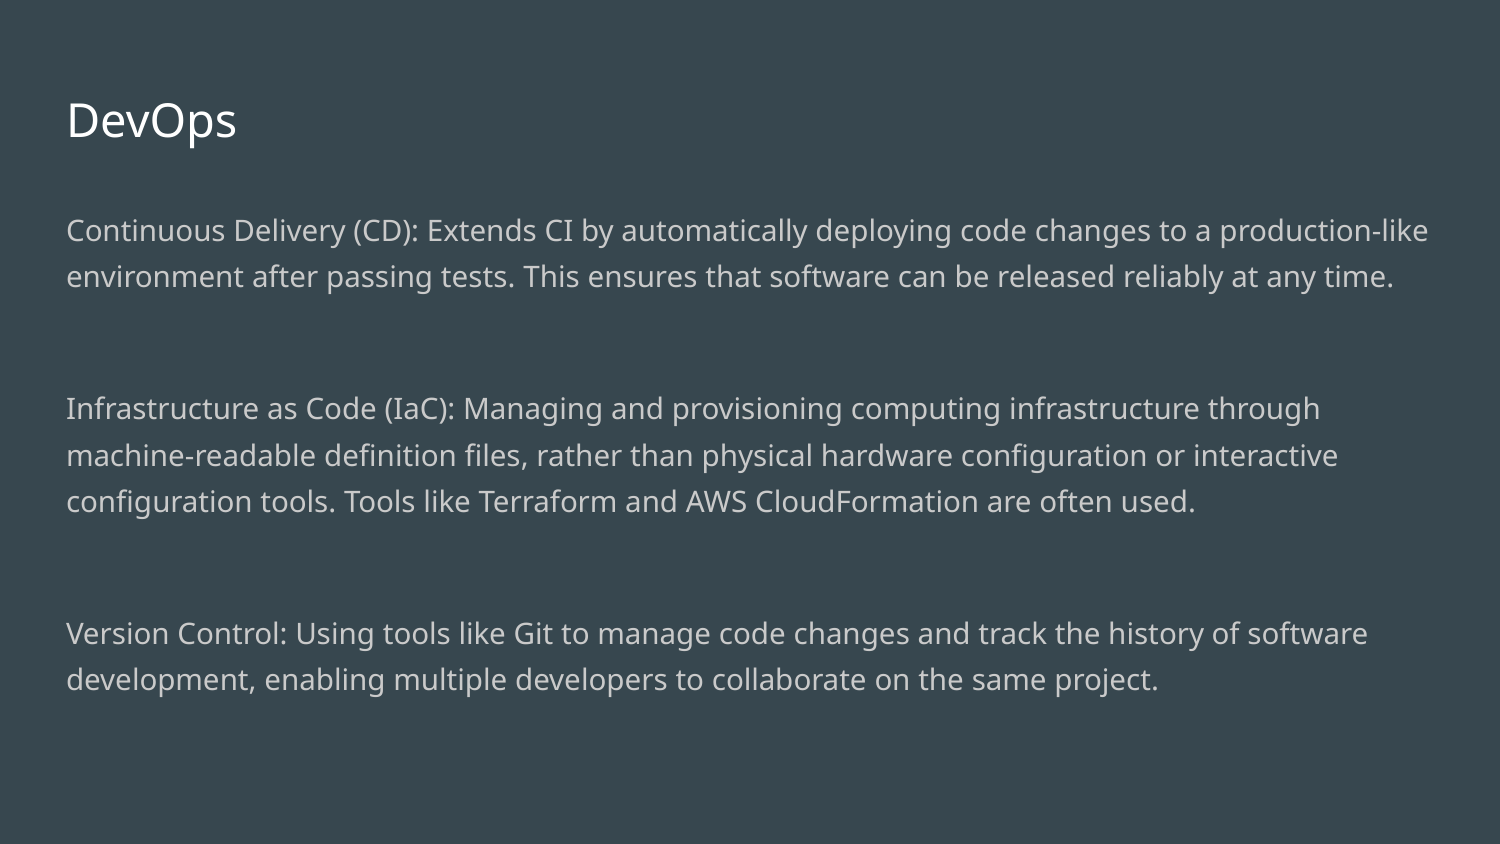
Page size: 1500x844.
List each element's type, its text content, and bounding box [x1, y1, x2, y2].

list Continuous Delivery (CD): Extends CI by automatically deploying code changes to a production-like environment after passing tests. This ensures that software can be released reliably at any time. Infrastructure as Code (IaC): Managing and provisioning computing infrastructure through machine-readable definition files, rather than physical hardware configuration or interactive configuration tools. Tools like Terraform and AWS CloudFormation are often used. Version Control: Using tools like Git to manage code changes and track the history of software development, enabling multiple developers to collaborate on the same project. [51, 189, 1449, 750]
title DevOps [51, 72, 1449, 167]
